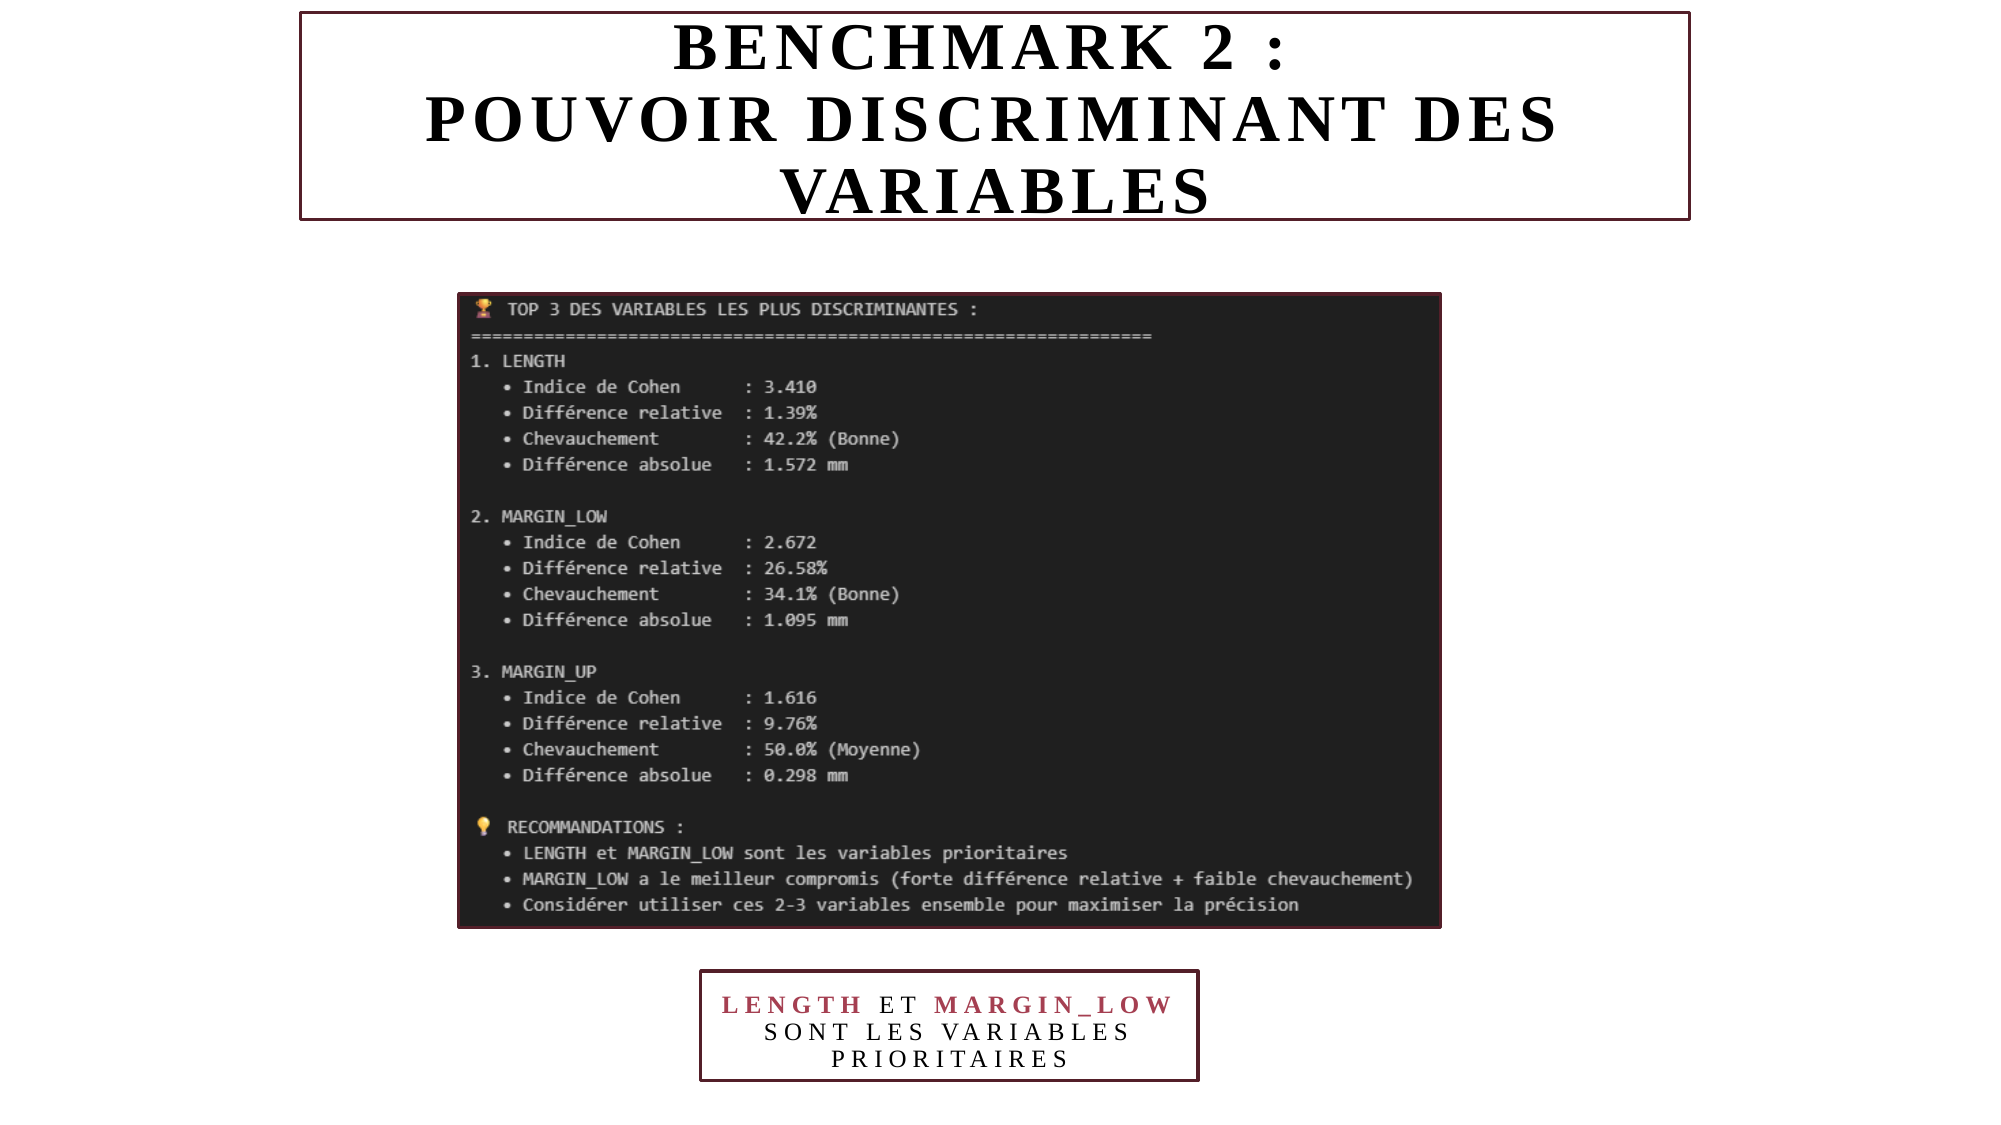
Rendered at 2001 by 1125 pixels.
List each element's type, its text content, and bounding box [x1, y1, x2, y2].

picture [459, 294, 1440, 927]
text_box LENGTH et MARGIN_LOW sont les variables prioritaires [700, 971, 1198, 1081]
title Benchmark 2 : Pouvoir discriminant des variables [300, 12, 1690, 220]
